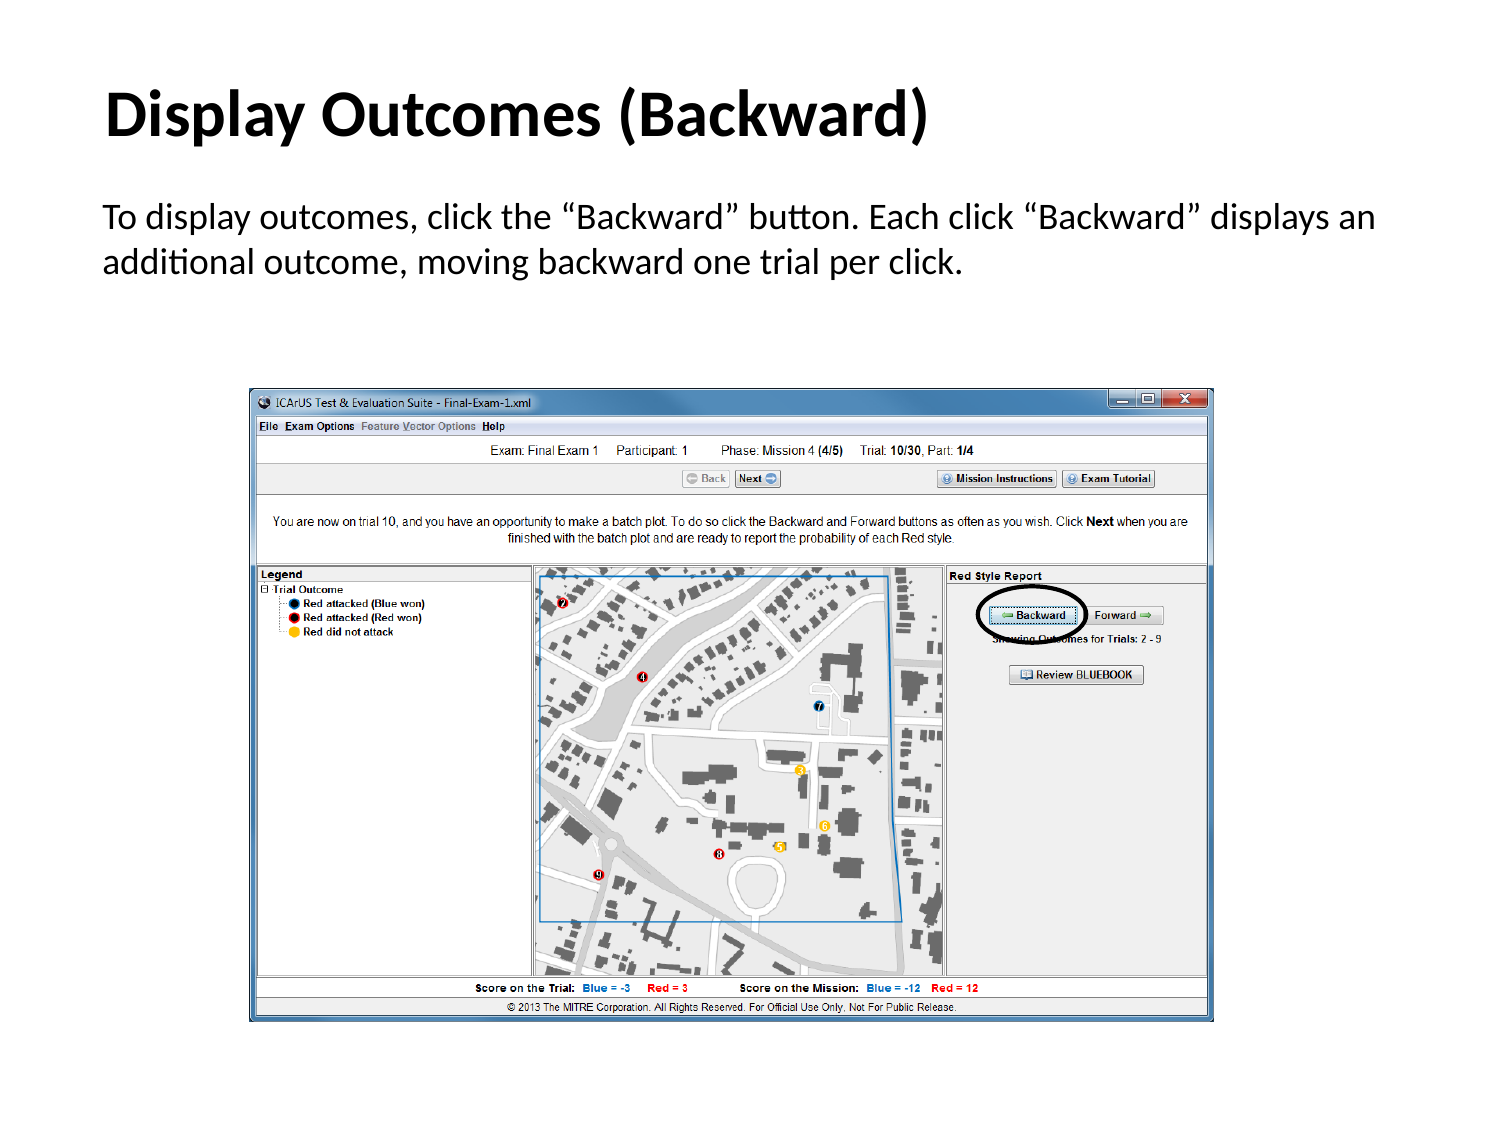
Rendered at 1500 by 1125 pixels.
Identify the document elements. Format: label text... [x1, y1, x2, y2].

text_box Display Outcomes (Backward) [91, 62, 946, 158]
picture [249, 387, 1214, 1022]
text_box To display outcomes, click the “Backward” button. Each click “Backward” displays an additional outcome, moving backward one trial per click. [87, 184, 1415, 290]
